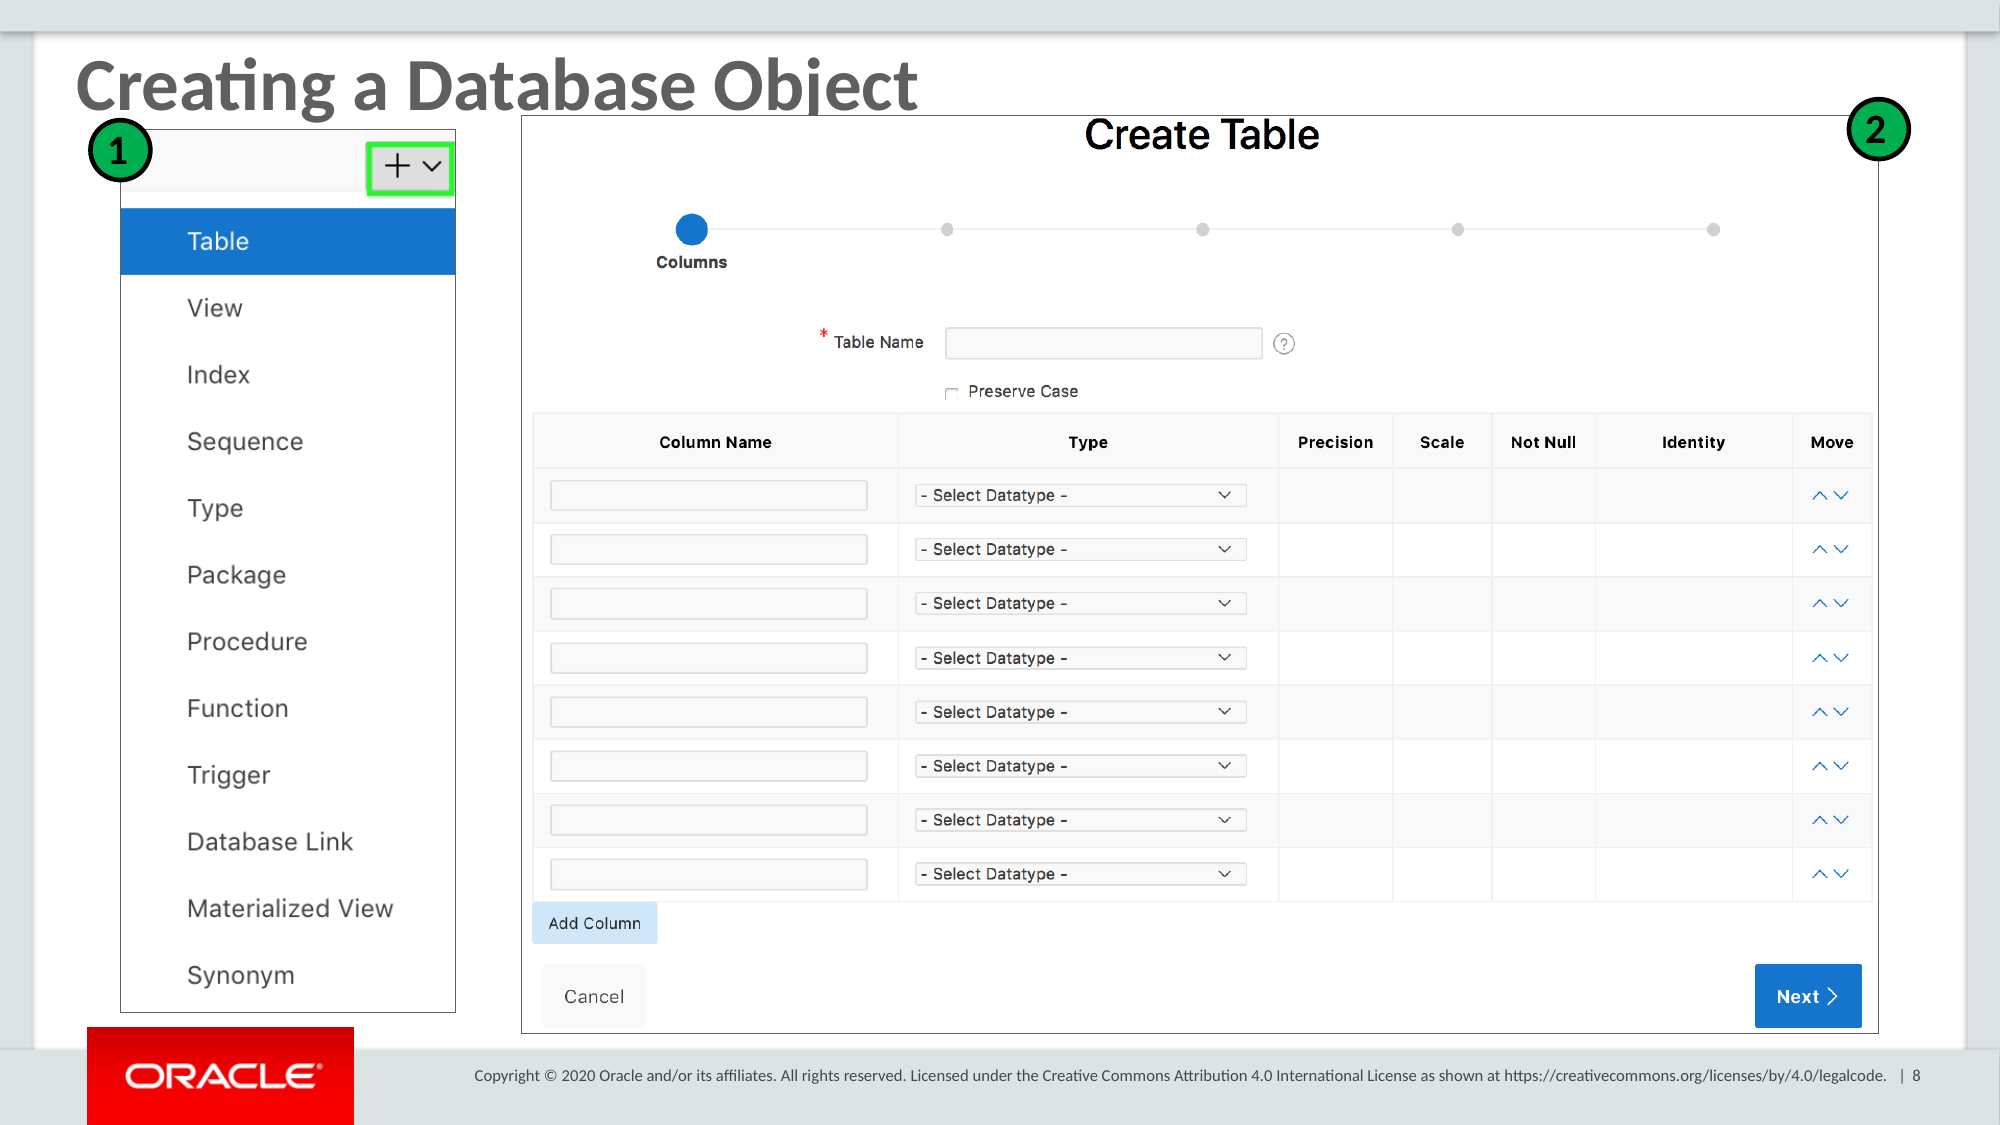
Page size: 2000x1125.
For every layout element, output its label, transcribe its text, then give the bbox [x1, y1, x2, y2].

text_box 2 [1853, 99, 1909, 159]
text_box Creating a Database Object [76, 43, 1813, 125]
text_box 1 [90, 120, 140, 180]
picture [520, 115, 1880, 1035]
picture [120, 128, 457, 1013]
picture [87, 1027, 354, 1125]
